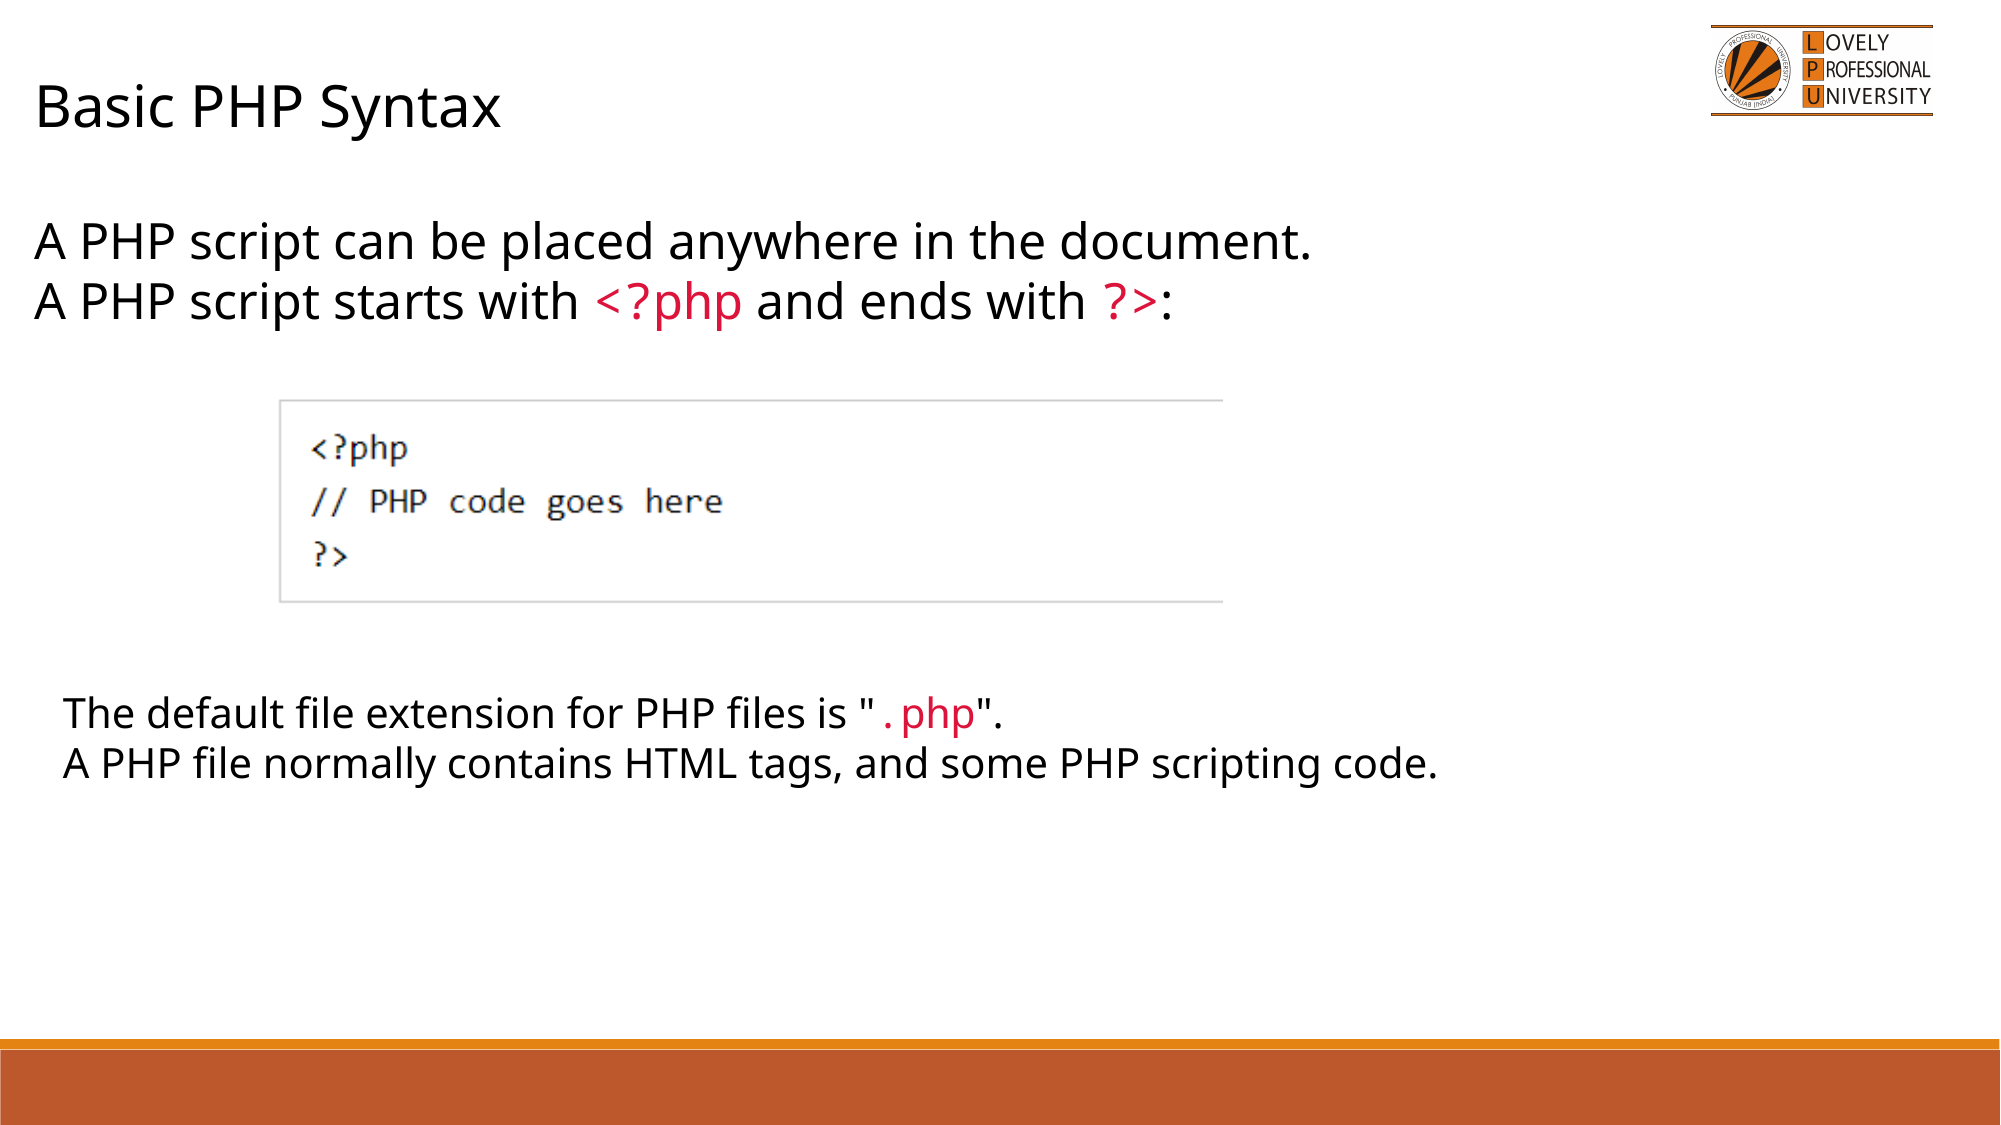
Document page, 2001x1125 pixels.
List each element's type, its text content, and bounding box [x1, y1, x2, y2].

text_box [1710, 25, 1934, 117]
text_box Basic PHP Syntax A PHP script can be placed anywhere in the document. A PHP script starts with <?php and ends with ?>: [34, 59, 1649, 340]
picture [248, 354, 1223, 632]
text_box The default file extension for PHP files is ".php". A PHP file normally contains HTML tags, and some PHP scripting code. [47, 678, 1908, 794]
